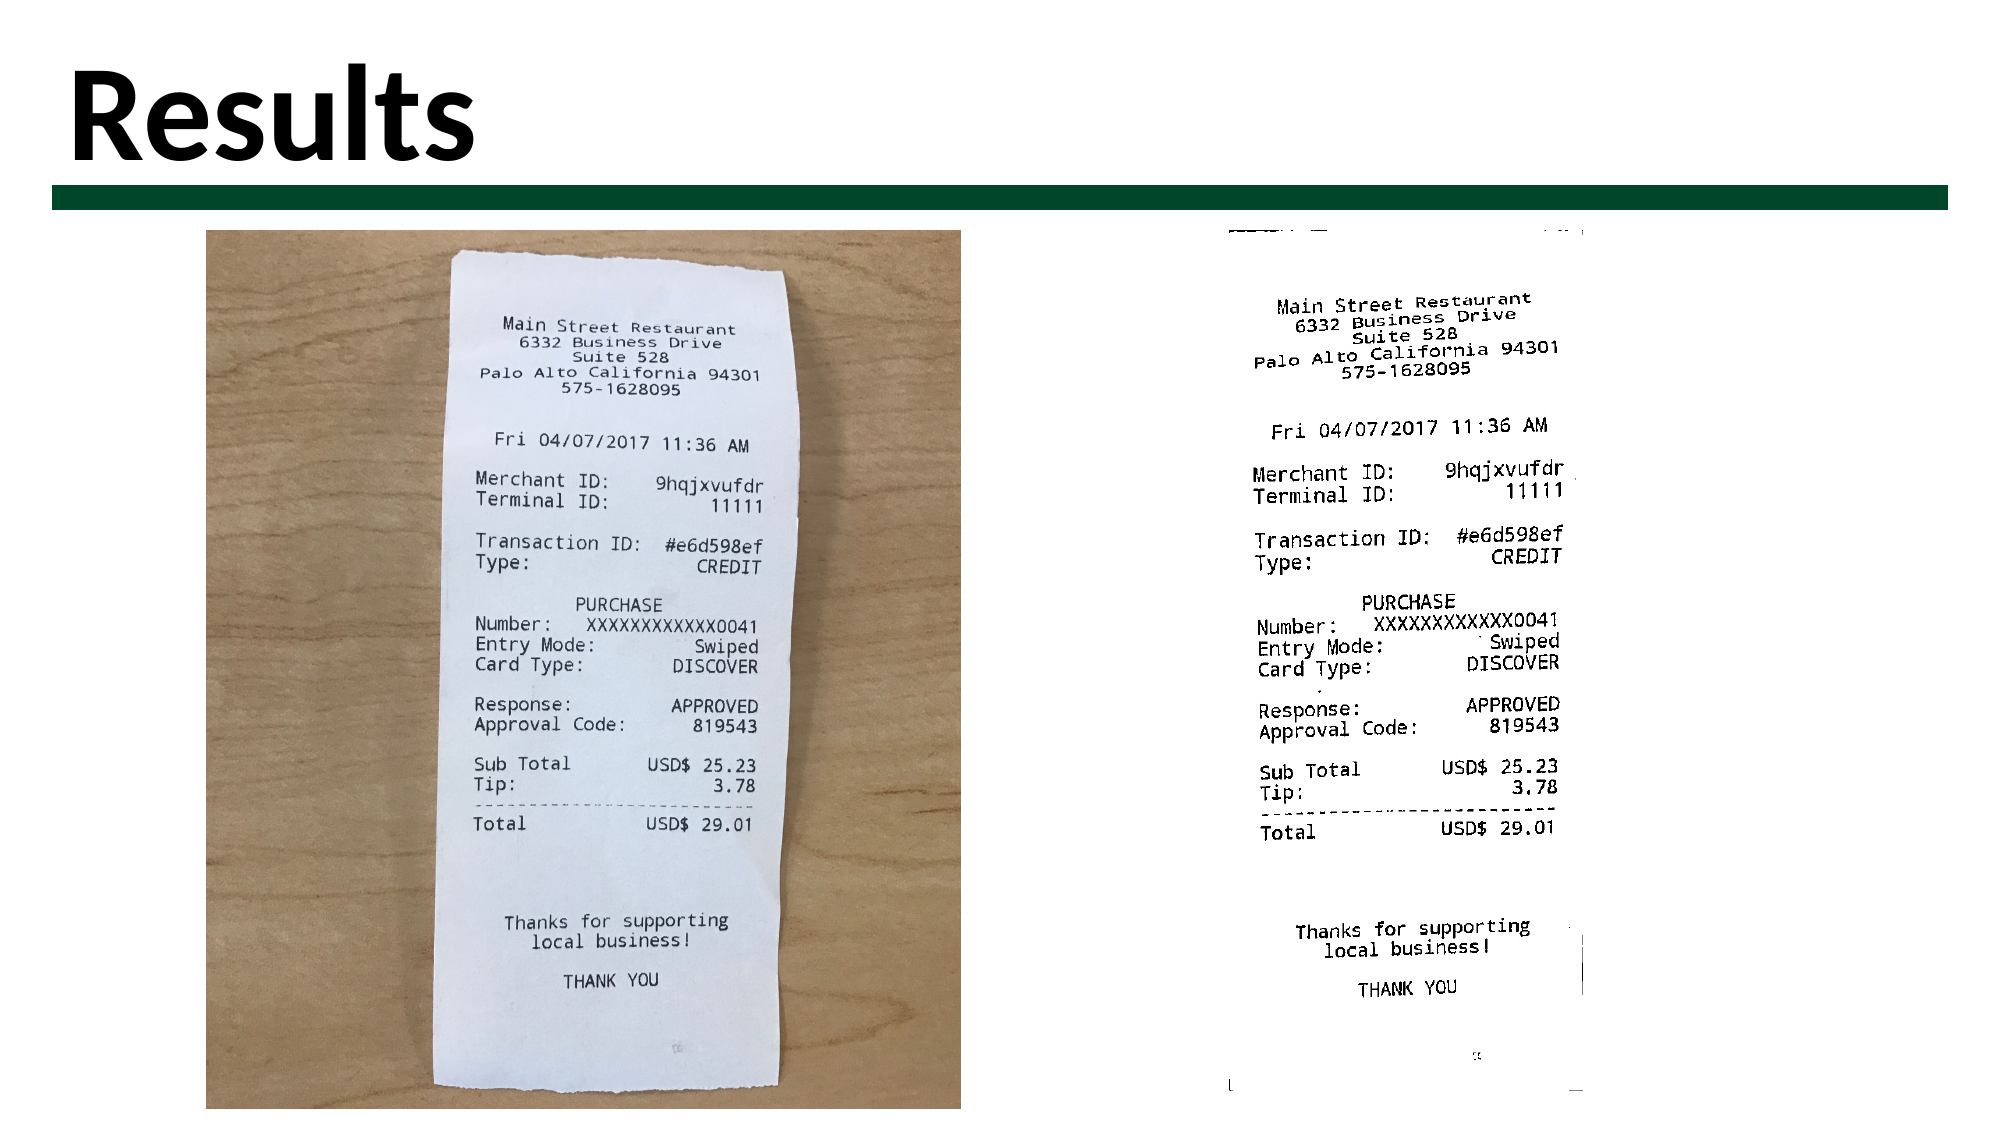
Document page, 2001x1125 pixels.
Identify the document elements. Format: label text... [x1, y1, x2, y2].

text_box Results [53, 15, 1355, 196]
text_box [52, 185, 1948, 210]
picture [206, 230, 961, 1110]
picture [1229, 230, 1583, 1091]
